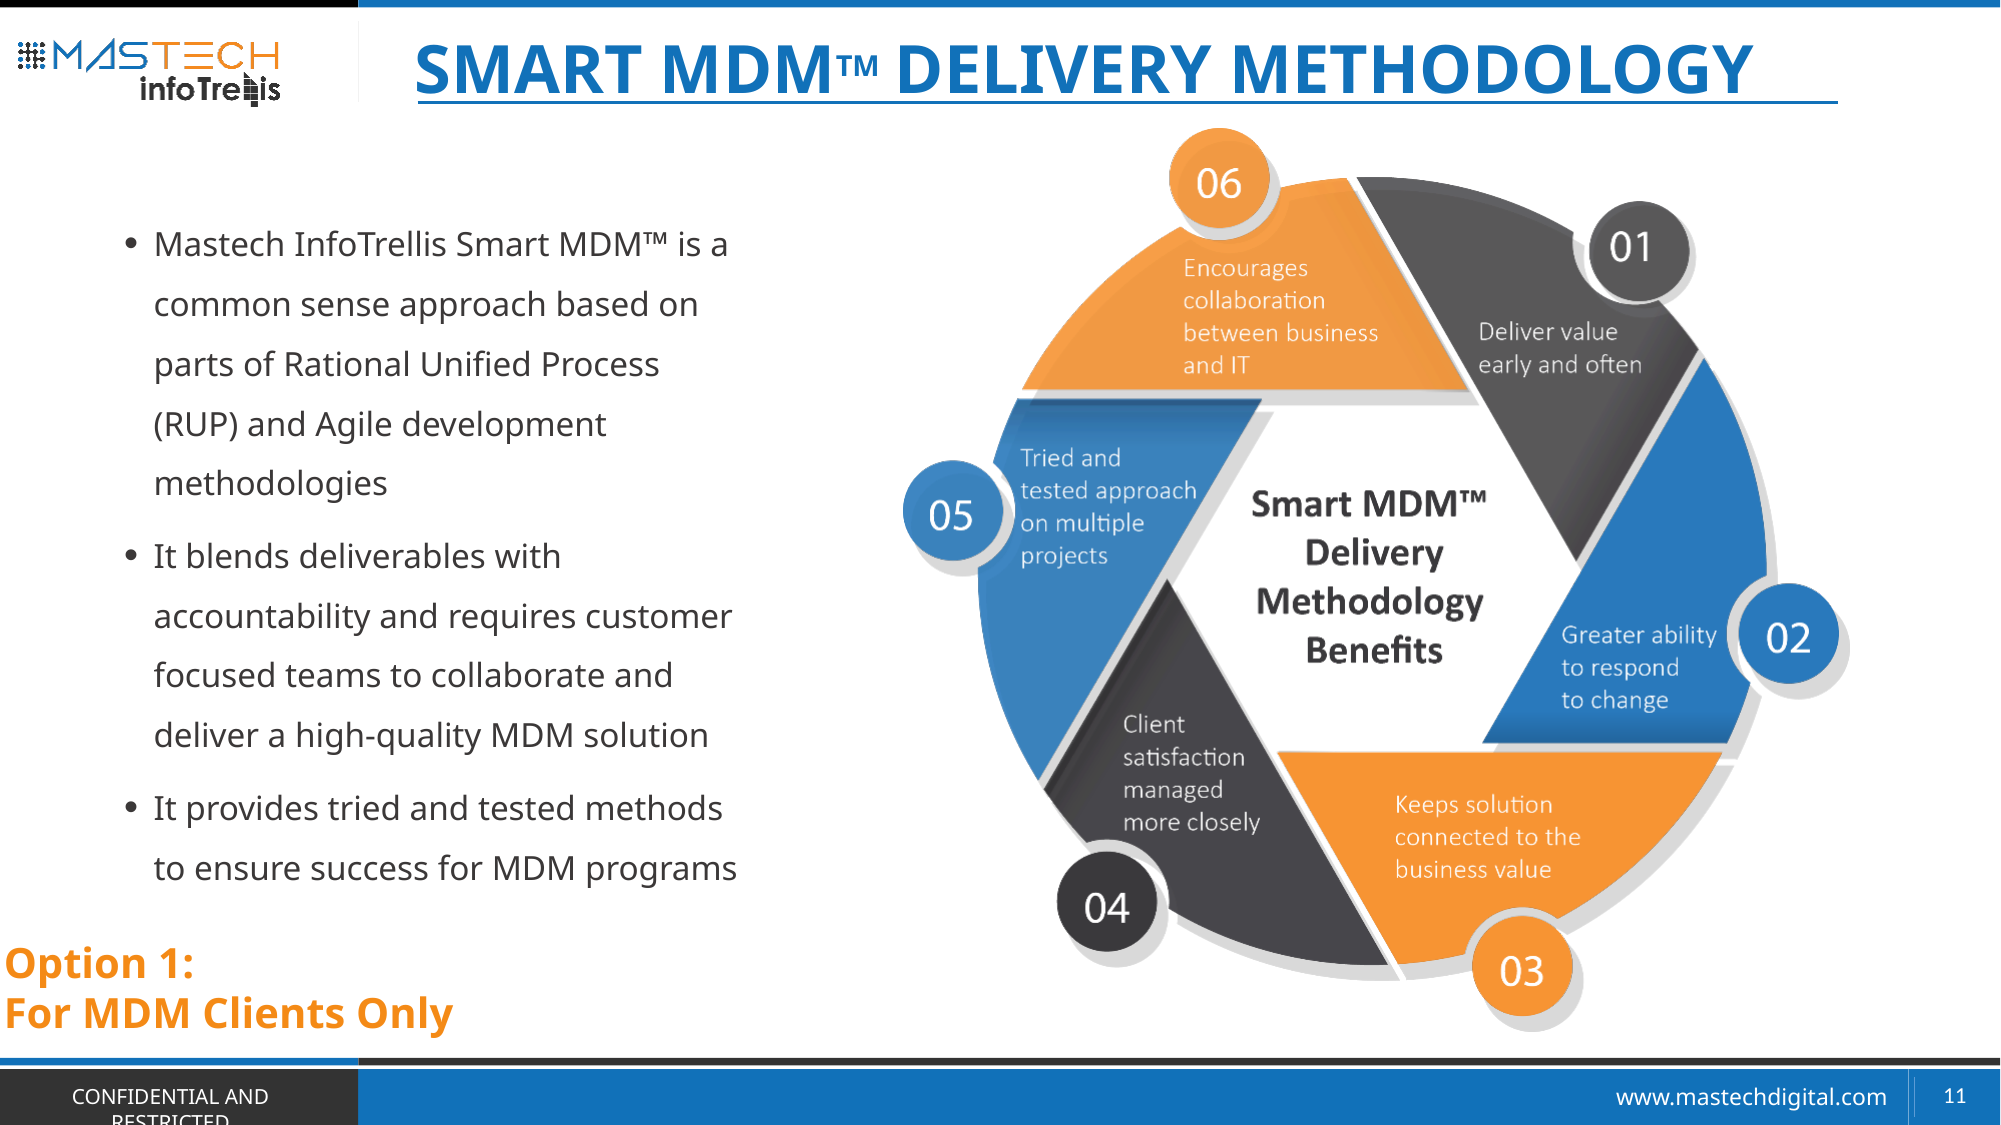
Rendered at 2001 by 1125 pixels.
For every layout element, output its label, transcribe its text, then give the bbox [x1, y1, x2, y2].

picture [18, 38, 280, 107]
list Smart MDMTM Delivery Methodology [399, 28, 1849, 93]
text_box Mastech InfoTrellis Smart MDM™ is a common sense approach based on parts of Rational Unified Process (RUP) and Agile development methodologies It blends deliverables with accountability and requires customer focused teams to collaborate and deliver a high-quality MDM solution It provides tried and tested methods to ensure success for MDM programs [94, 195, 770, 895]
picture [903, 128, 1850, 1032]
text_box Option 1: For MDM Clients Only [0, 929, 469, 1045]
